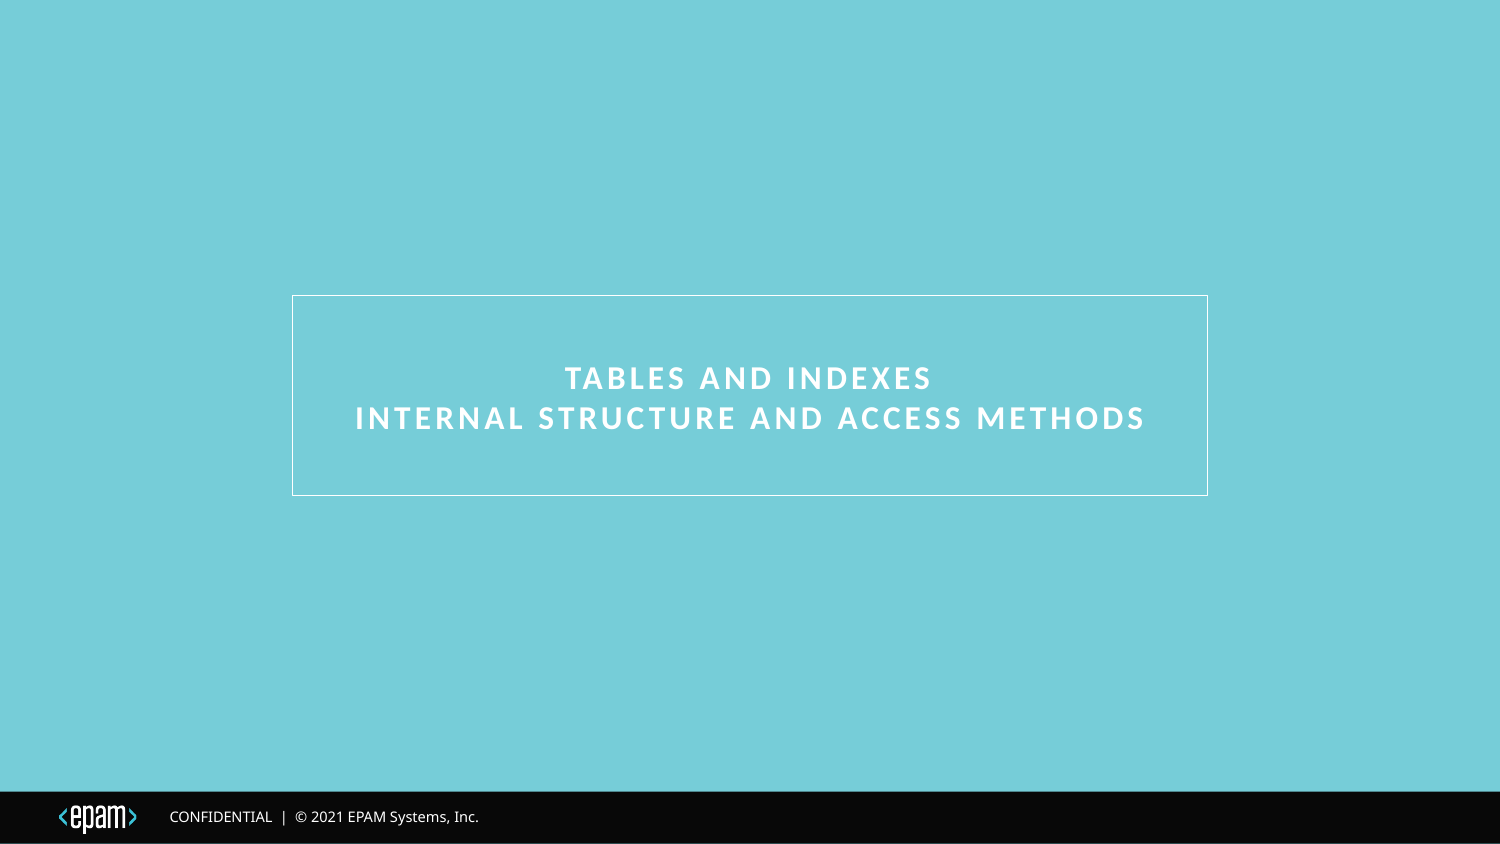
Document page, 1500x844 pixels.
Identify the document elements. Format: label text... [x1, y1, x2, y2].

title Tables and Indexes Internal Structure and Access Methods [292, 295, 1208, 496]
